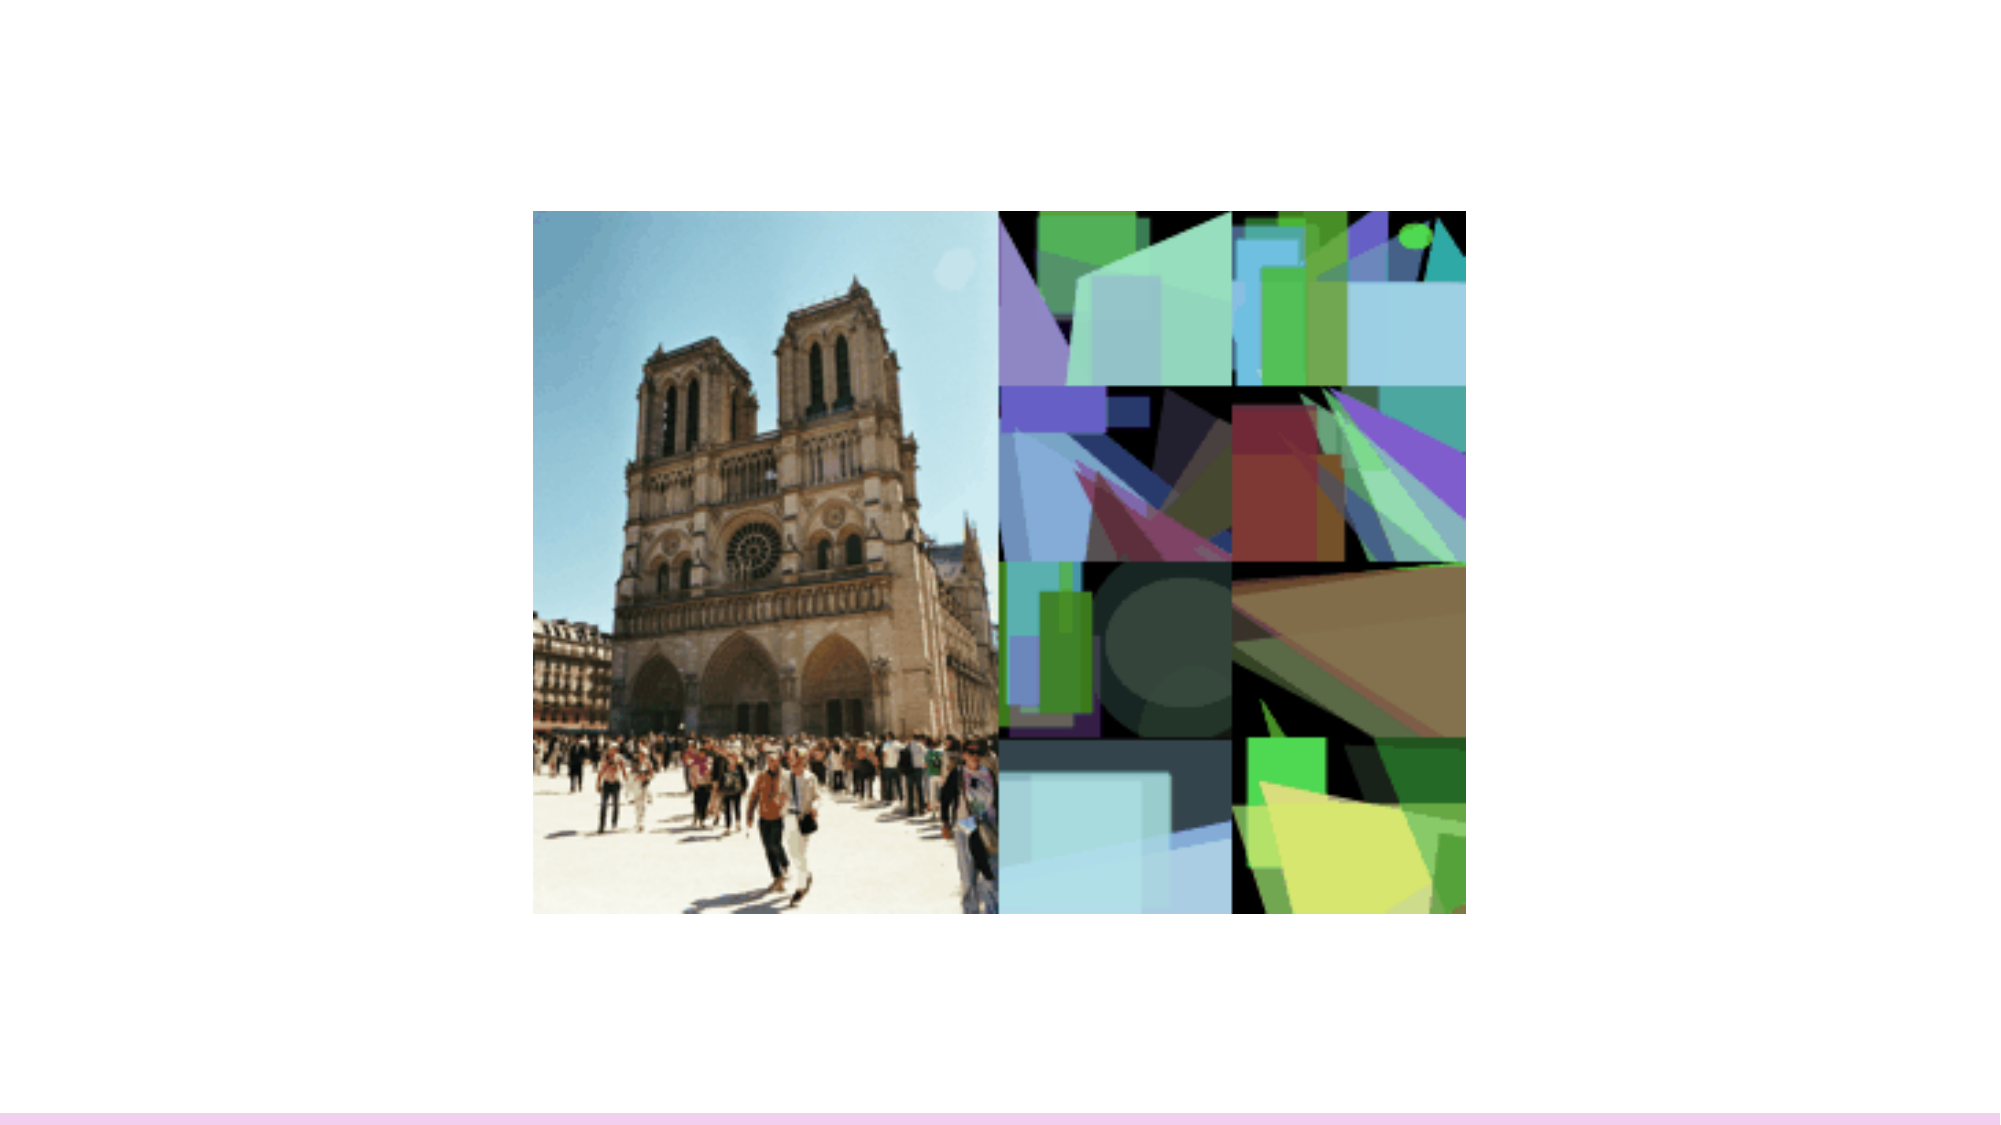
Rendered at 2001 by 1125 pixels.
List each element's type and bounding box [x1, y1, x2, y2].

text_box [0, 1111, 2000, 1125]
picture [533, 211, 1467, 914]
